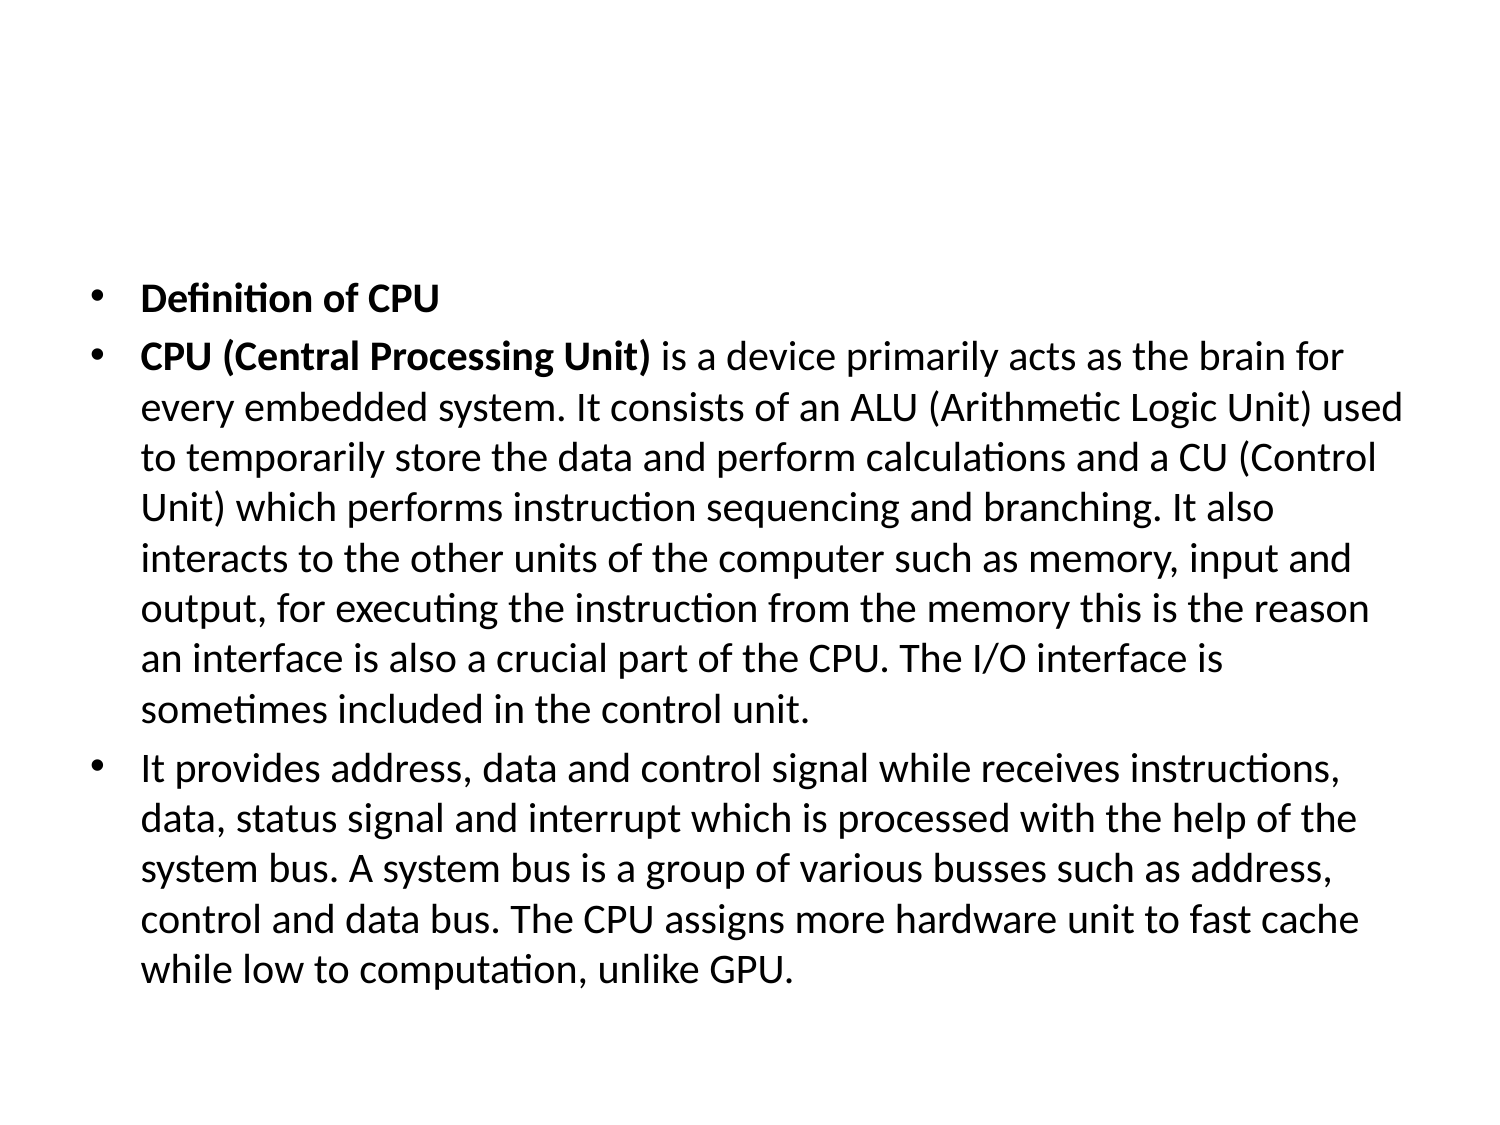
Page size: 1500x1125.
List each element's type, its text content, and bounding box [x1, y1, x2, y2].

list Definition of CPU CPU (Central Processing Unit) is a device primarily acts as the brain for every embedded system. It consists of an ALU (Arithmetic Logic Unit) used to temporarily store the data and perform calculations and a CU (Control Unit) which performs instruction sequencing and branching. It also interacts to the other units of the computer such as memory, input and output, for executing the instruction from the memory this is the reason an interface is also a crucial part of the CPU. The I/O interface is sometimes included in the control unit. It provides address, data and control signal while receives instructions, data, status signal and interrupt which is processed with the help of the system bus. A system bus is a group of various busses such as address, control and data bus. The CPU assigns more hardware unit to fast cache while low to computation, unlike GPU. [75, 262, 1425, 1005]
